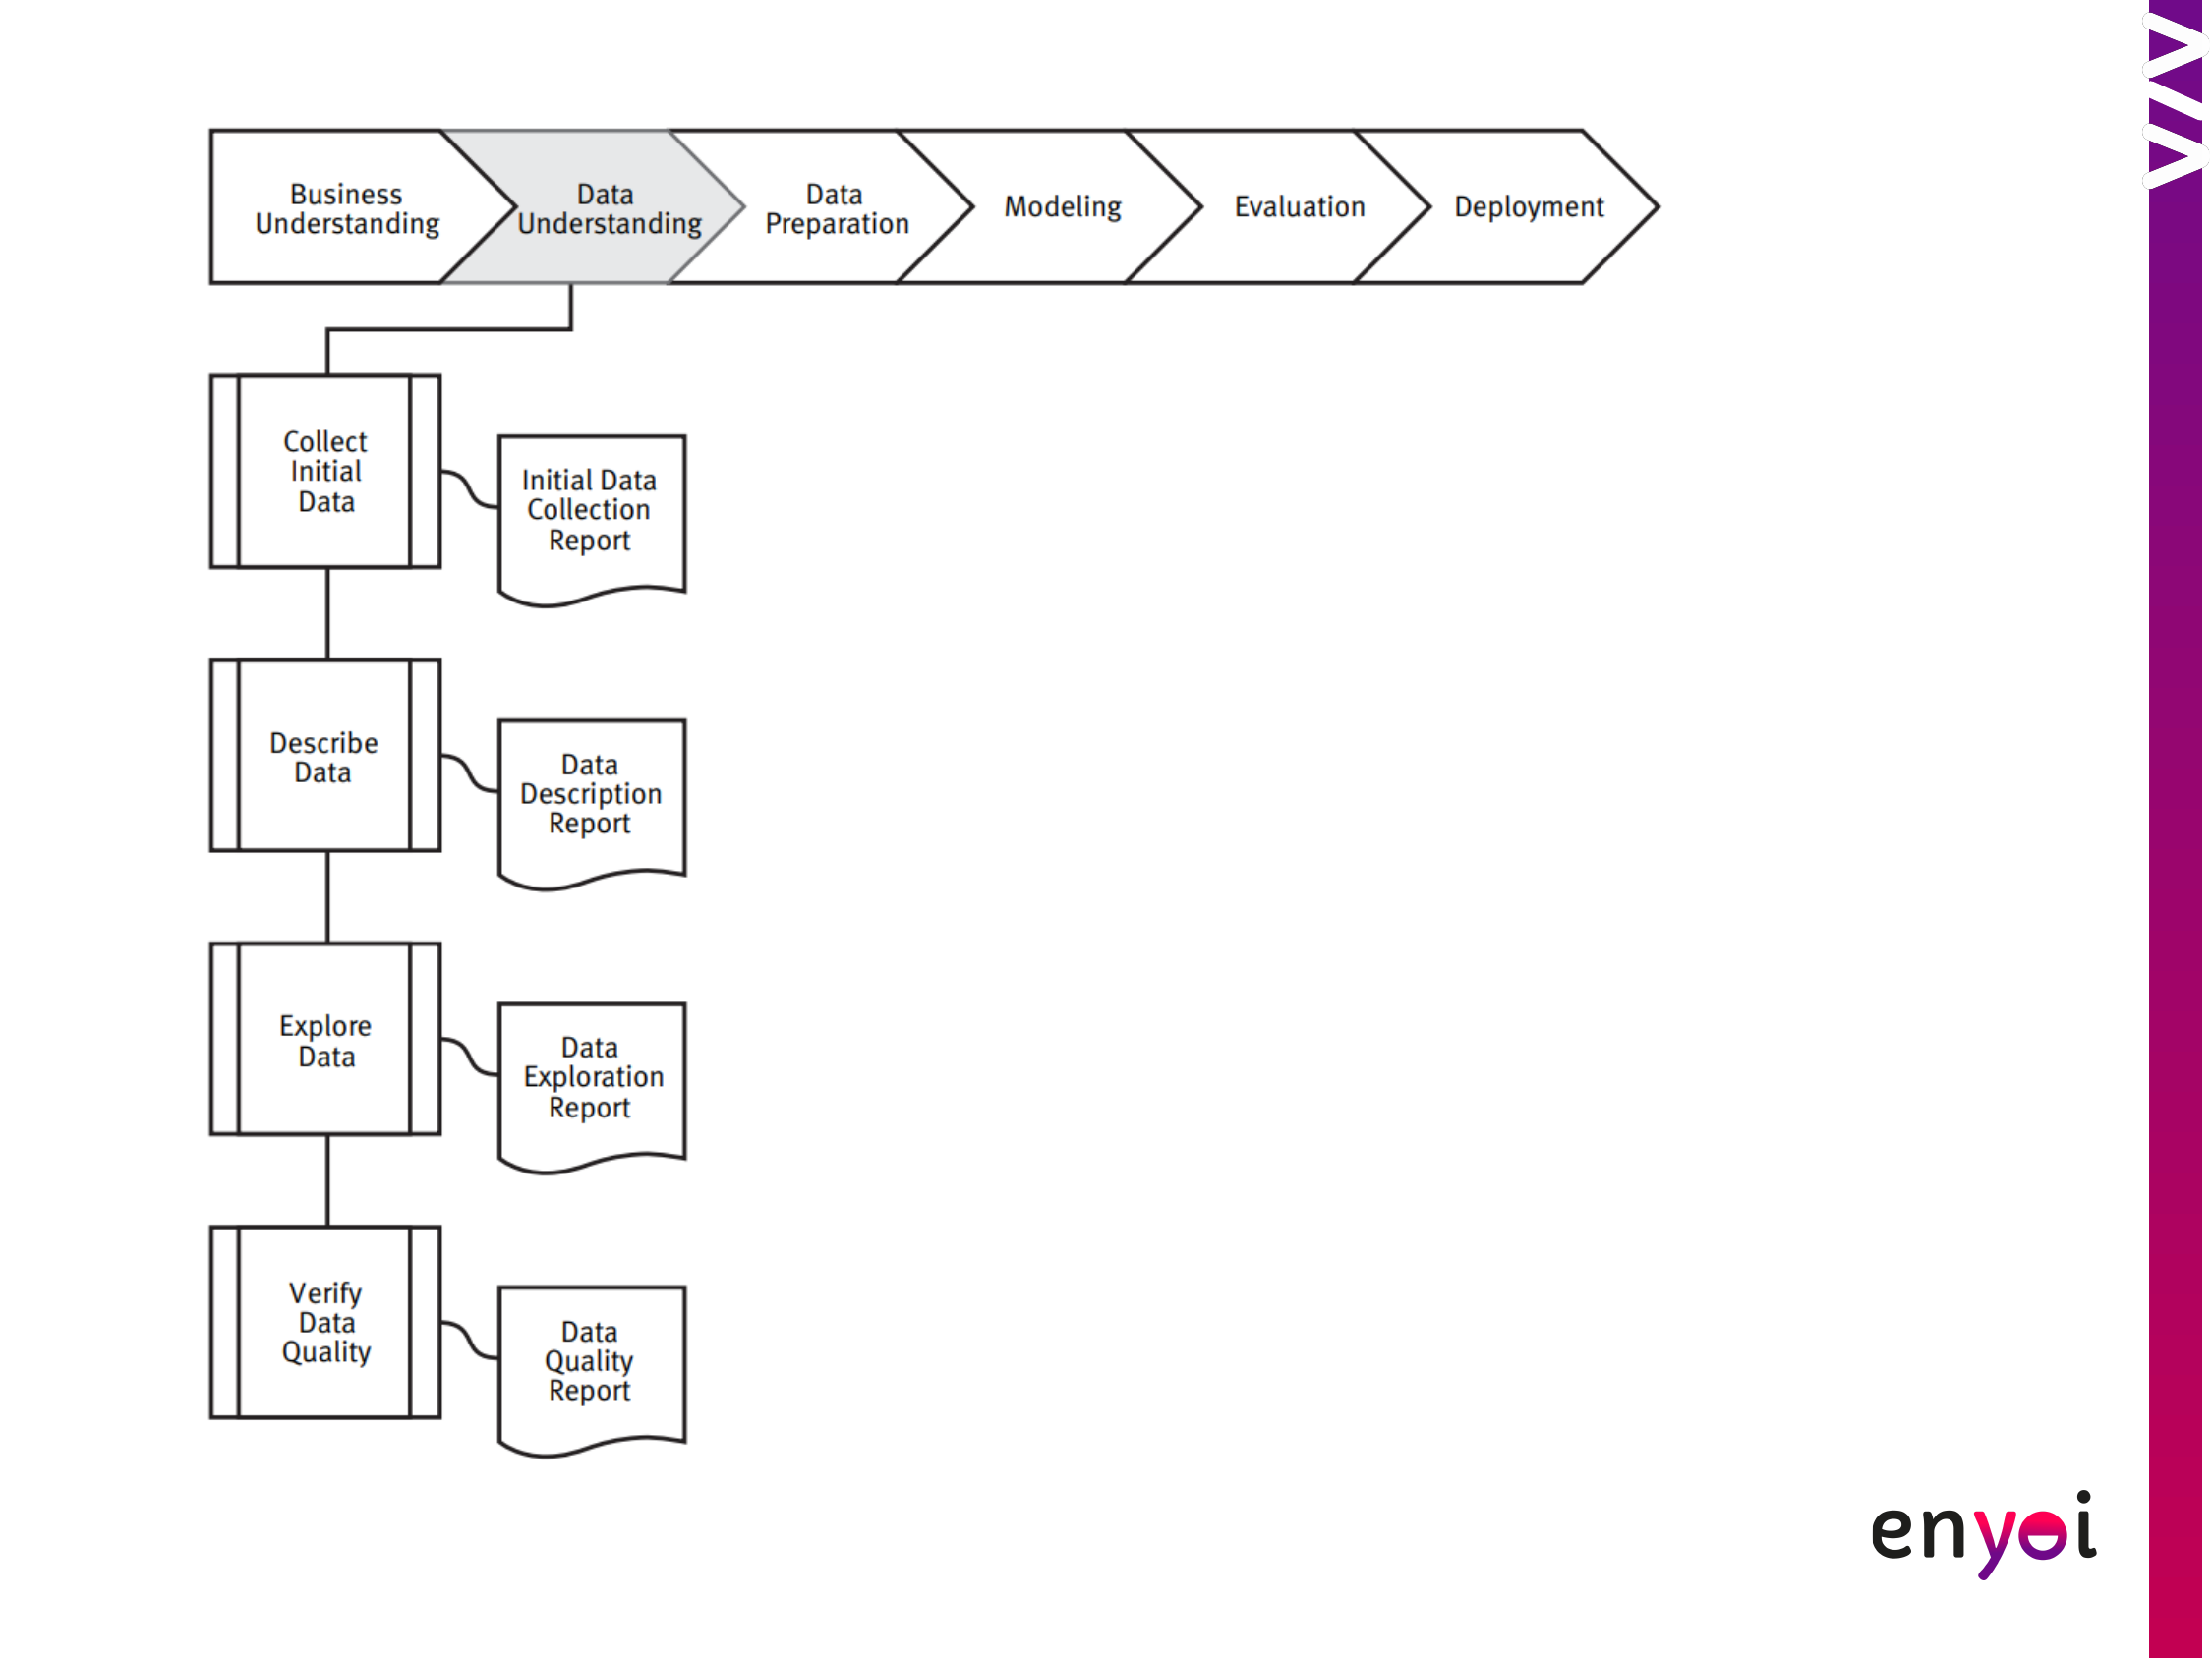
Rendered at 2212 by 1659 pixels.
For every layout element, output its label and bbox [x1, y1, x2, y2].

text_box [2139, 0, 2212, 1659]
text_box [1872, 1490, 2097, 1580]
picture [194, 112, 1687, 1491]
